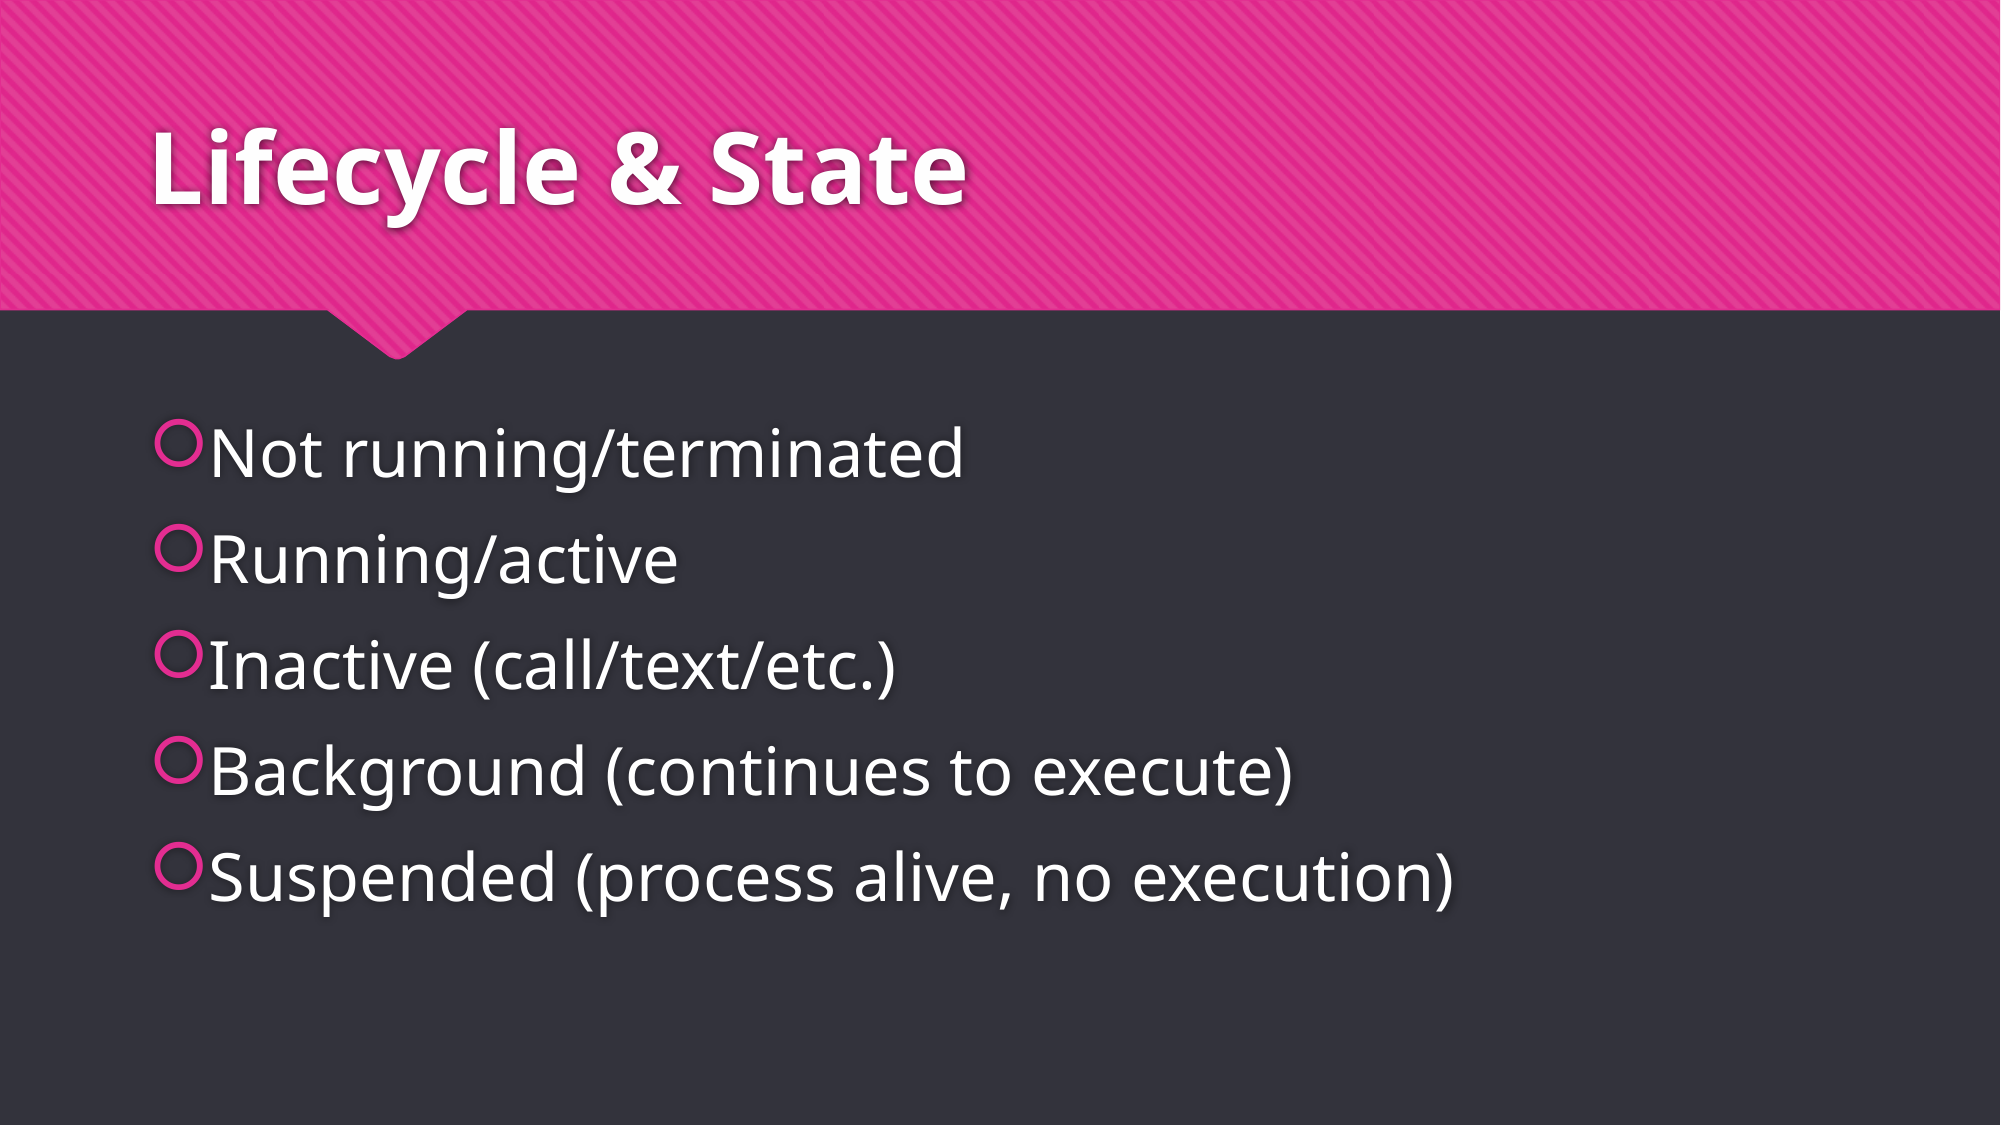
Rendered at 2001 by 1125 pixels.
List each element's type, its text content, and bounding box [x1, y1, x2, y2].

list Not running/terminated Running/active Inactive (call/text/etc.) Background (continues to execute) Suspended (process alive, no execution) [134, 364, 1866, 962]
title Lifecycle & State [132, 73, 1868, 233]
